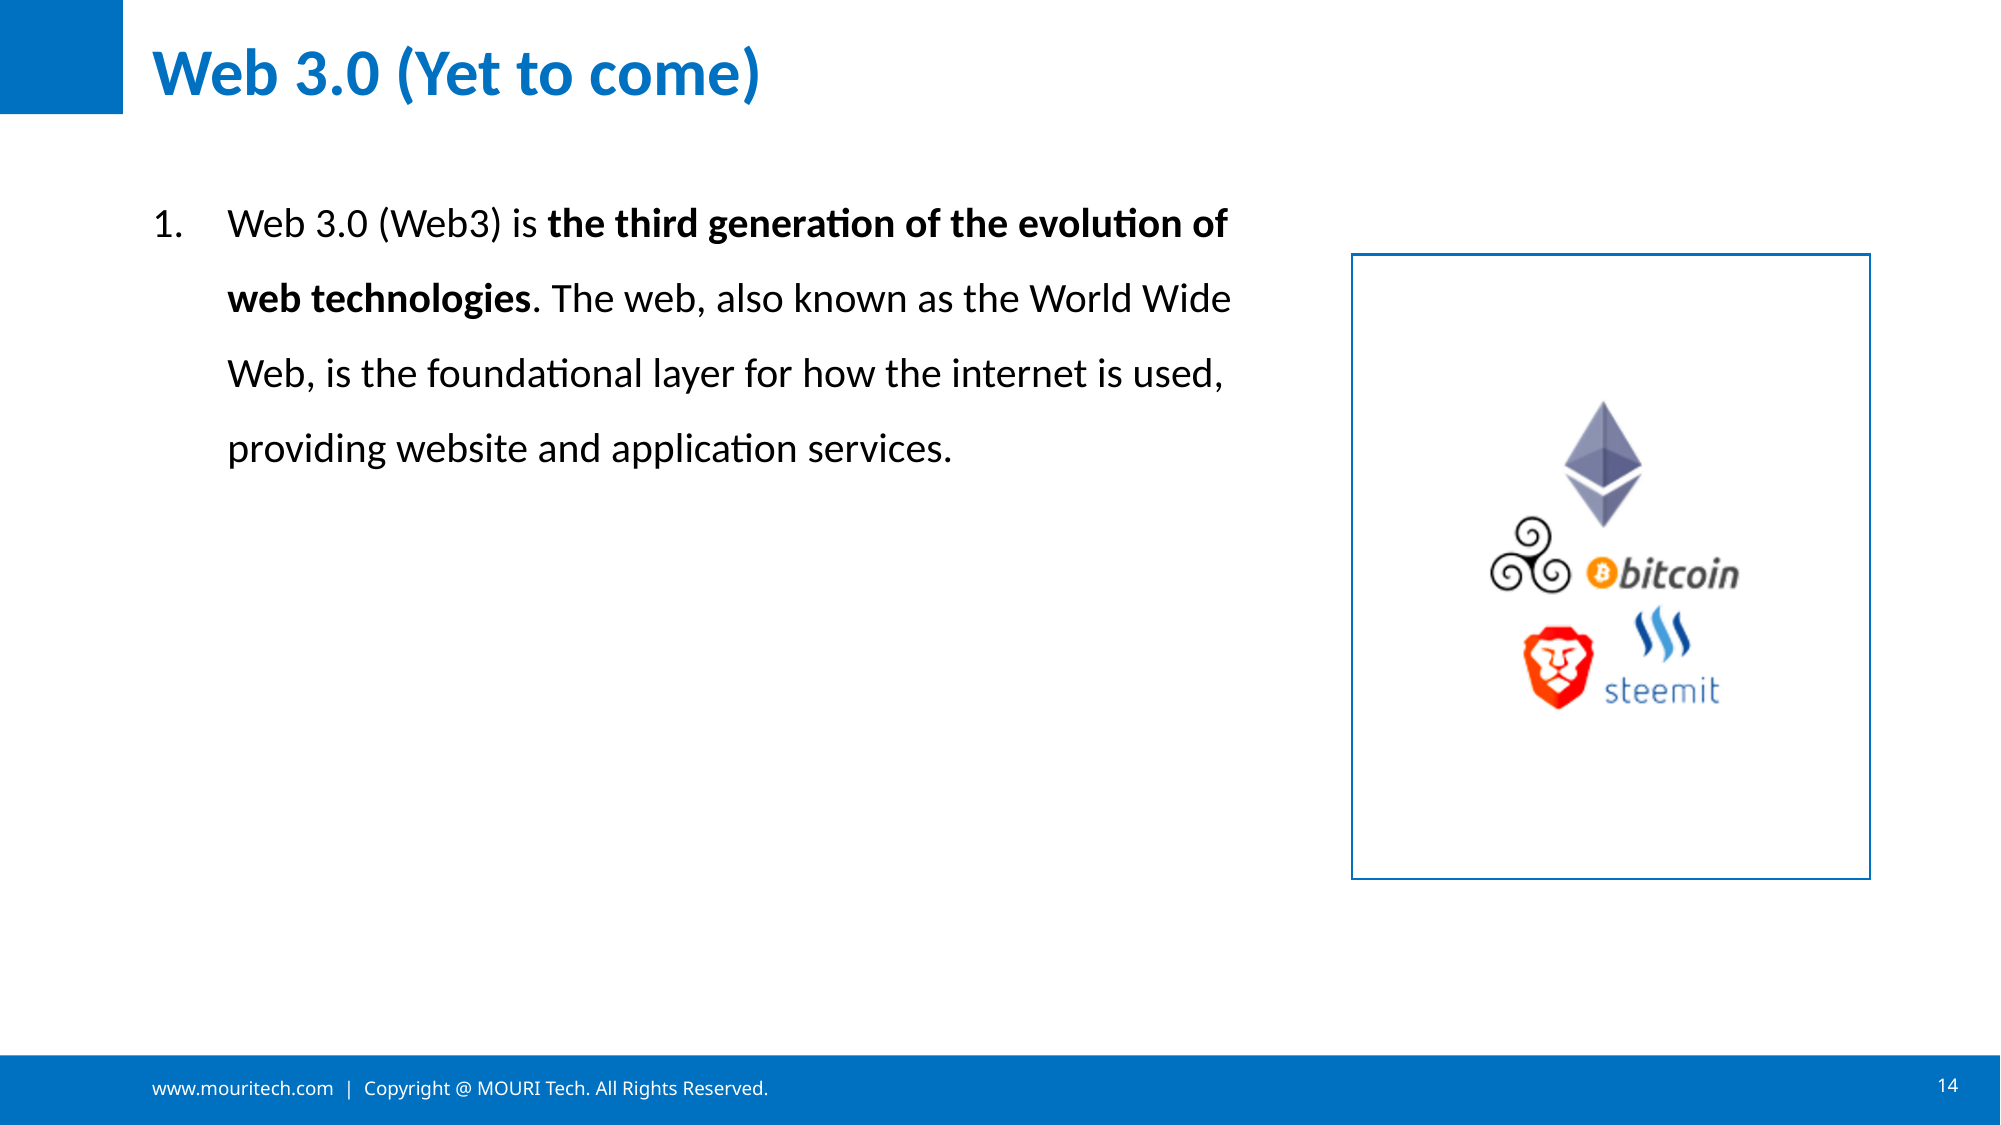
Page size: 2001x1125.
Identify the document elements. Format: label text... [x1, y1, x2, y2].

picture [1386, 343, 1837, 764]
list Web 3.0 (Web3) is the third generation of the evolution of web technologies. The web, also known as the World Wide Web, is the foundational layer for how the internet is used, providing website and application services. [137, 163, 1253, 1014]
text_box [1351, 253, 1871, 880]
title Web 3.0 (Yet to come) [137, 7, 1921, 141]
